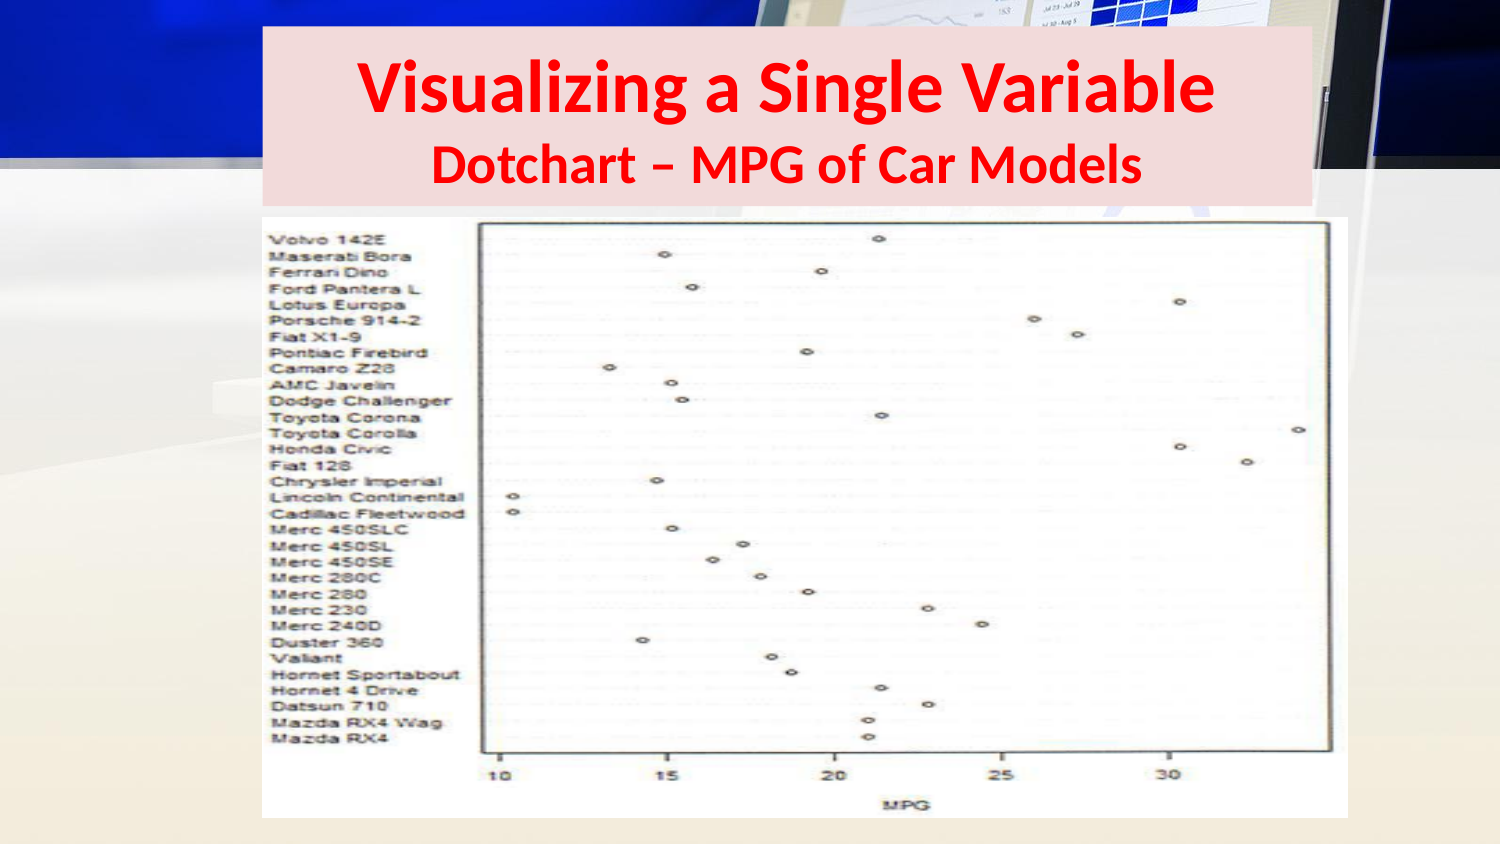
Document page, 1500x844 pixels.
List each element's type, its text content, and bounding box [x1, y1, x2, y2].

picture [0, 0, 1500, 844]
title Visualizing a Single Variable Dotchart – MPG of Car Models [262, 26, 1313, 207]
